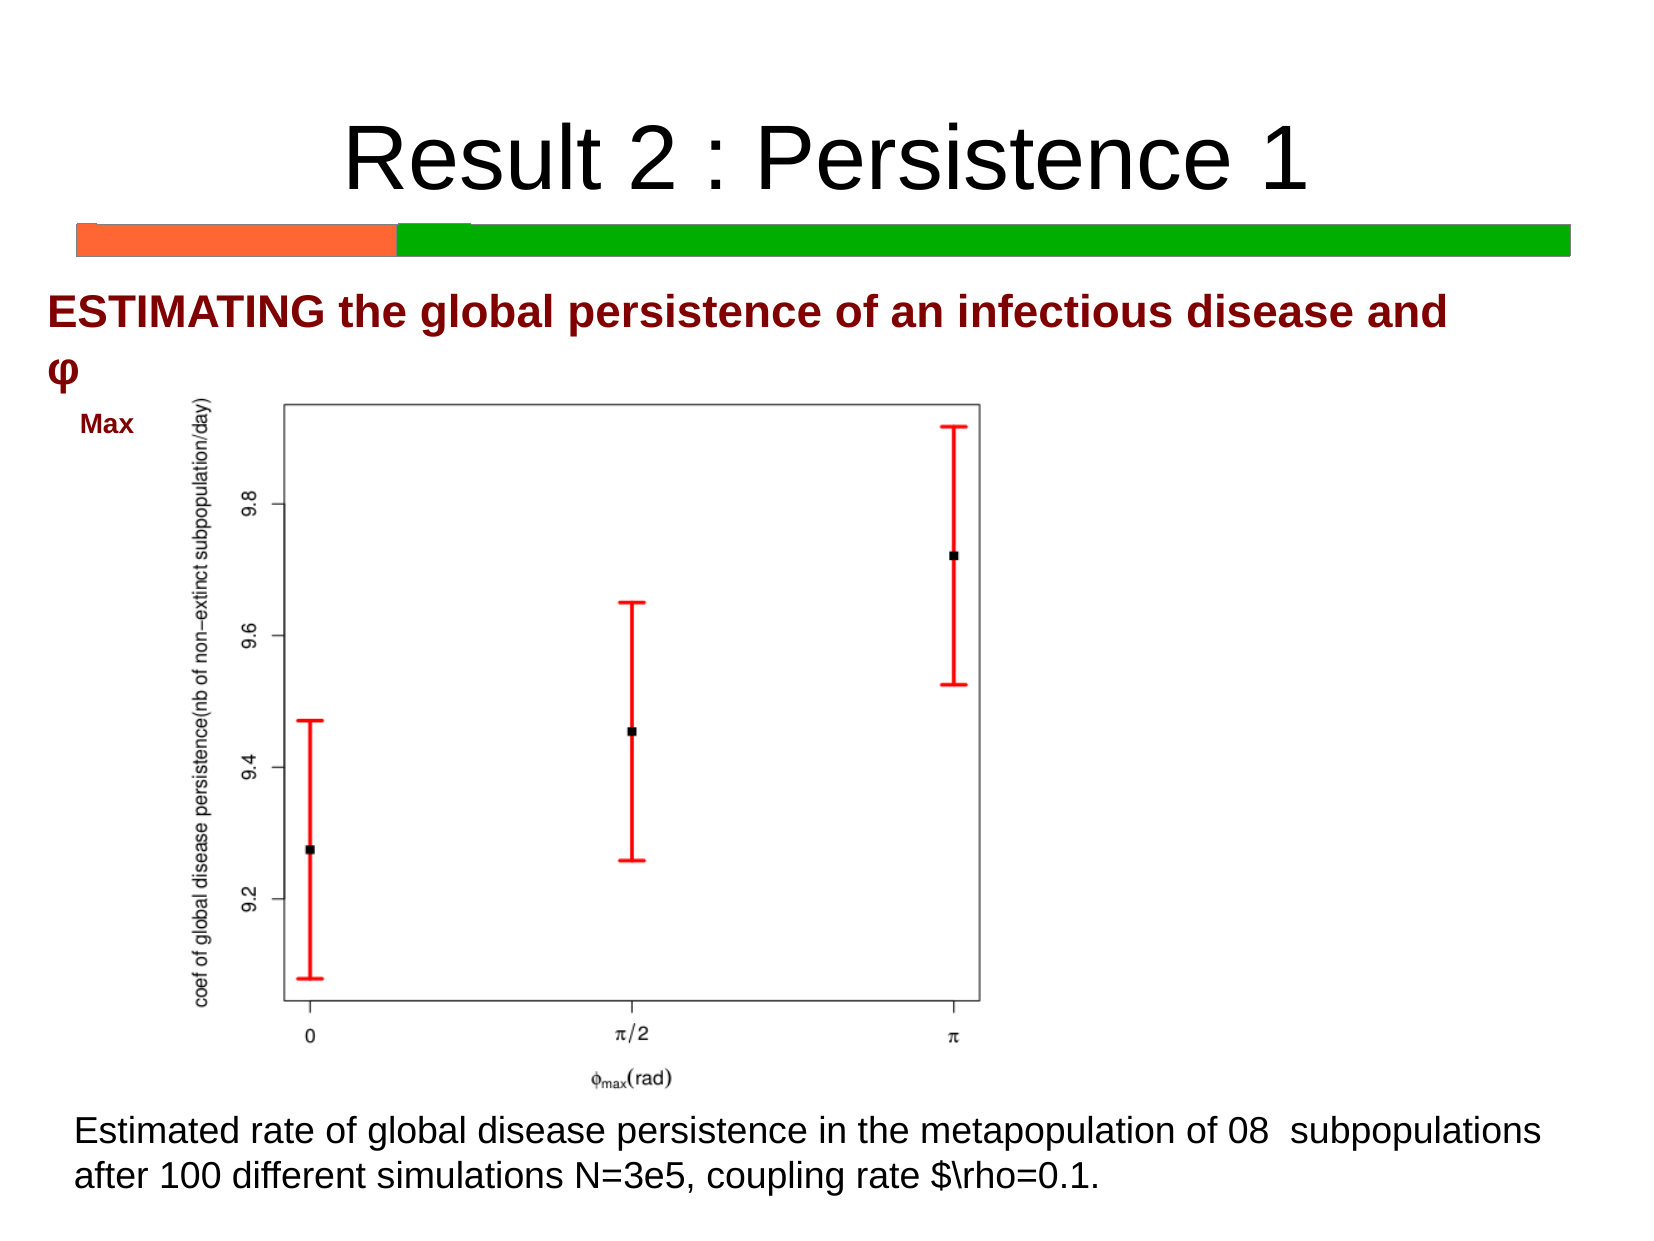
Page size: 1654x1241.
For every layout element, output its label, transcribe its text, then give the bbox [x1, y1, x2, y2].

text_box [76, 223, 397, 257]
text_box Estimated rate of global disease persistence in the metapopulation of 08 subpopulations after 100 different simulations N=3e5, coupling rate $\rho=0.1. [58, 1098, 1568, 1198]
text_box [396, 223, 1571, 257]
picture [188, 386, 1016, 1099]
text_box Result 2 : Persistence 1 [82, 49, 1571, 224]
text_box ESTIMATING the global persistence of an infectious disease and φMax [32, 274, 1564, 355]
